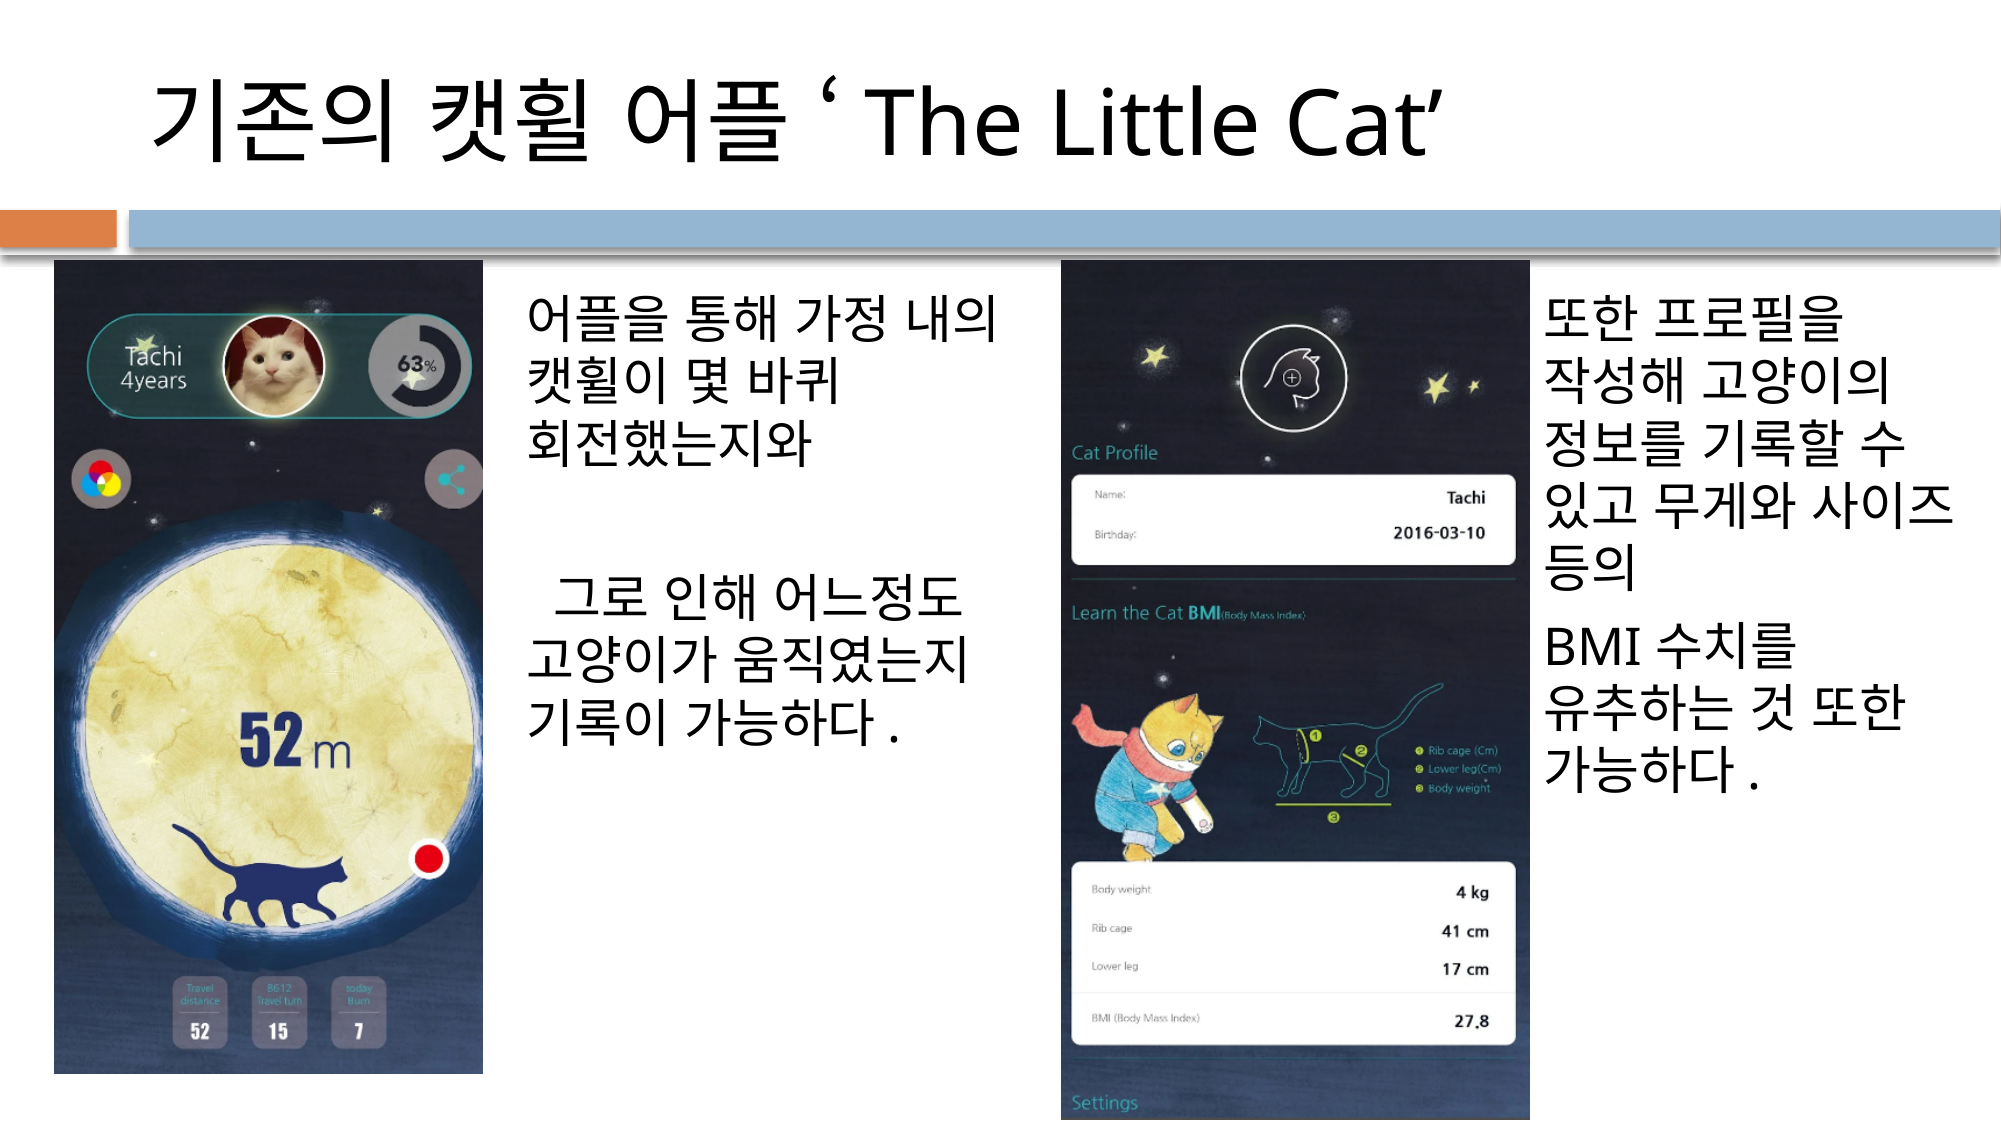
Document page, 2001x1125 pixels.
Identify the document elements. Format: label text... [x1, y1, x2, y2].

list 어플을 통해 가정 내의 캣휠이 몇 바퀴 회전했는지와 그로 인해 어느정도 고양이가 움직였는지 기록이 가능하다. [512, 278, 1055, 1036]
title 기존의 캣휠 어플 ‘The Little Cat’ [133, 37, 1918, 200]
text_box 또한 프로필을 작성해 고양이의 정보를 기록할 수 있고 무게와 사이즈 등의 BMI수치를 유추하는 것 또한 가능하다. [1535, 278, 1985, 988]
picture [54, 260, 483, 1074]
picture [1061, 260, 1530, 1121]
